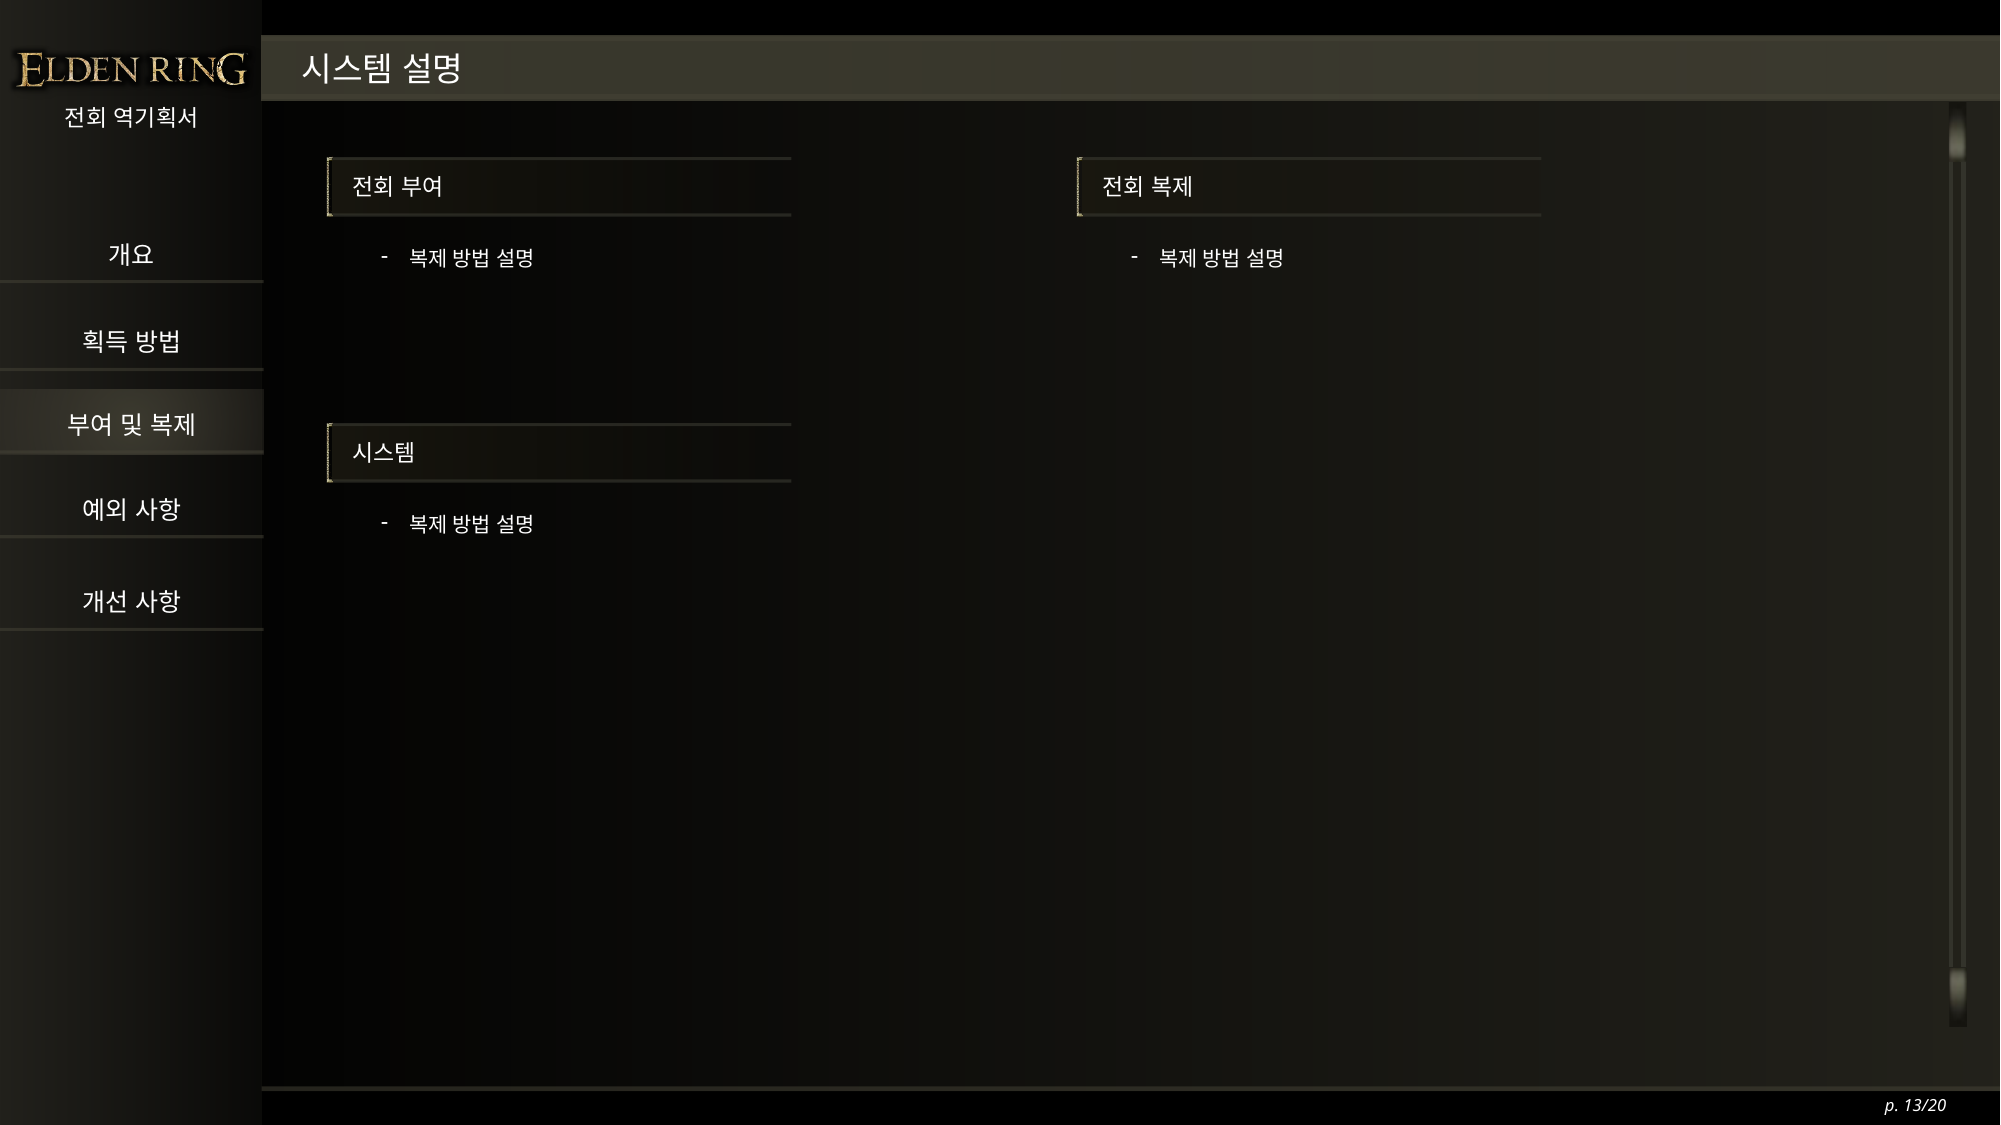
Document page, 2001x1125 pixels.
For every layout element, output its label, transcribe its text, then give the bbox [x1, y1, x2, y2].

slide_number p. 13/20 [1818, 1088, 1962, 1125]
picture [1949, 968, 1967, 1027]
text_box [1076, 155, 1542, 280]
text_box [326, 421, 792, 546]
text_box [326, 155, 792, 280]
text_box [261, 35, 2000, 101]
picture [1948, 102, 1967, 162]
picture [0, 47, 261, 93]
